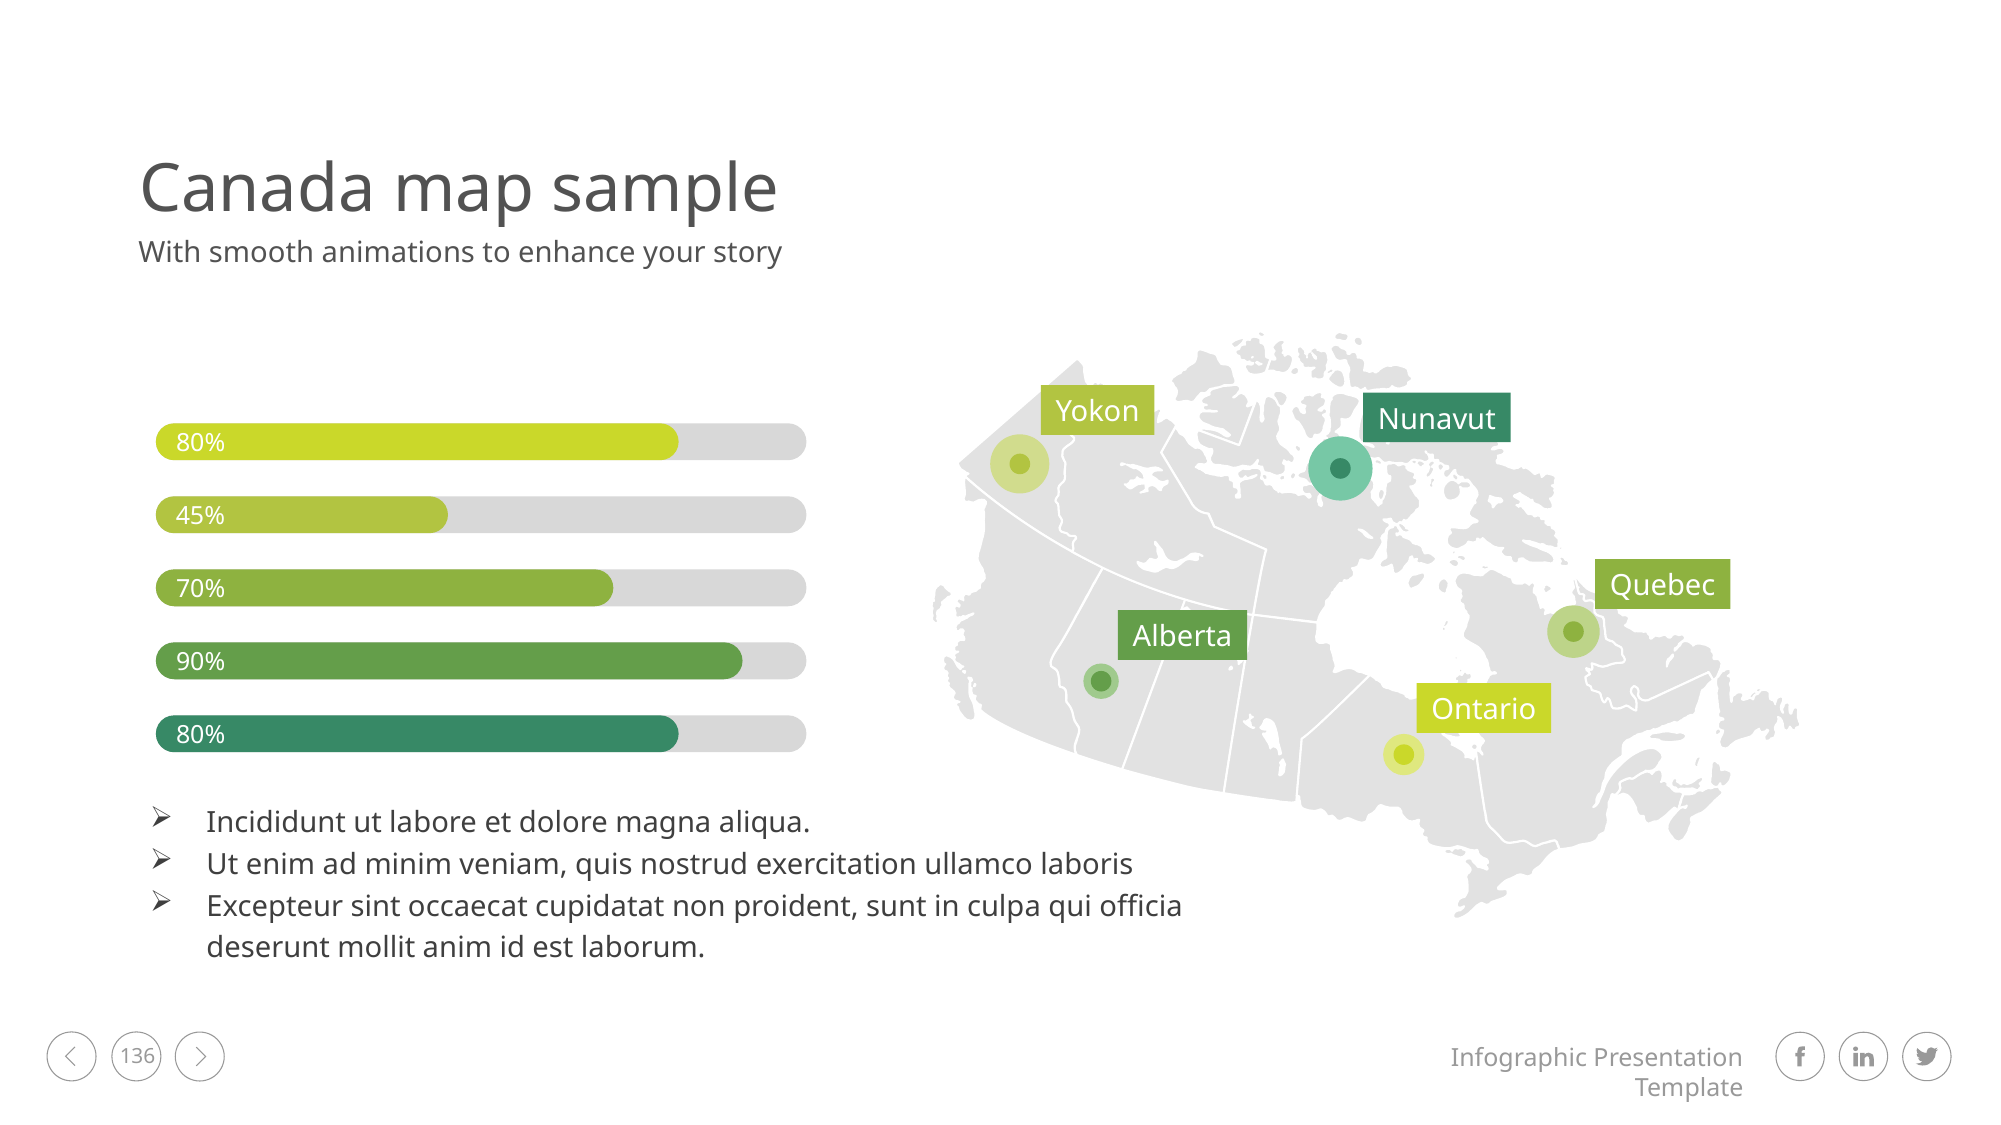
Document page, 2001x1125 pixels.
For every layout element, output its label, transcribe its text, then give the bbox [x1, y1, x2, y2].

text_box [135, 137, 786, 276]
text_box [1383, 683, 1550, 776]
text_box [990, 385, 1153, 494]
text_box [155, 496, 807, 534]
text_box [1308, 392, 1509, 501]
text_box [155, 569, 807, 607]
text_box Incididunt ut labore et dolore magna aliqua. Ut enim ad minim veniam, quis nostrud exercitation ullamco laboris Excepteur sint occaecat cupidatat non proident, sunt in culpa qui officia deserunt mollit anim id est laborum. [135, 788, 1266, 972]
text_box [1547, 559, 1730, 658]
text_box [1083, 610, 1246, 699]
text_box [155, 642, 807, 680]
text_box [155, 715, 807, 753]
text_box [155, 423, 807, 461]
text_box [931, 331, 1802, 919]
slide_number 136 [88, 1026, 187, 1087]
